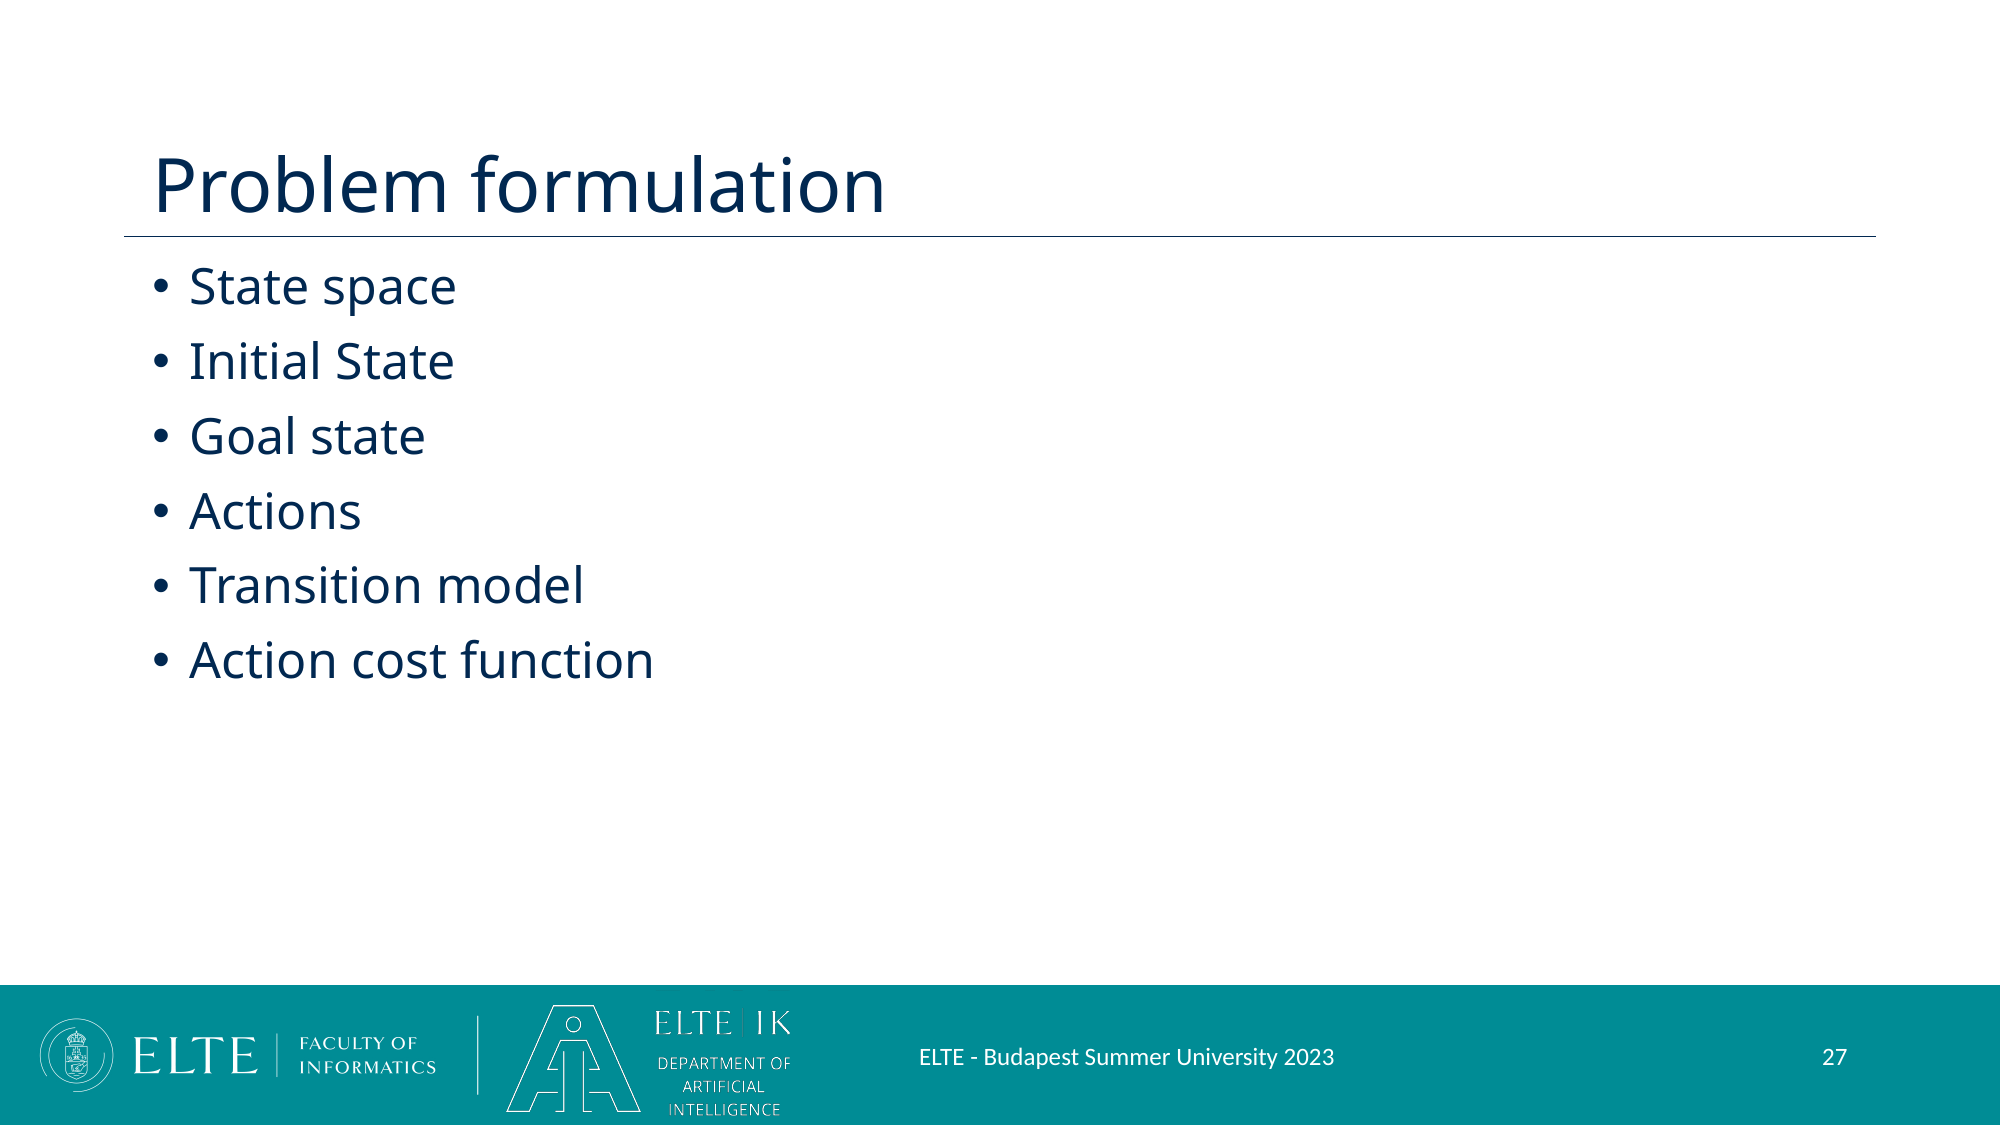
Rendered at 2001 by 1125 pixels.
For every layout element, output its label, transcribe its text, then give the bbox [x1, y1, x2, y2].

picture [0, 985, 2000, 1125]
title Problem formulation [137, 59, 1863, 237]
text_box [504, 990, 790, 1120]
list State space Initial State Goal state Actions Transition model Action cost function [137, 254, 1863, 968]
footer ELTE - Budapest Summer University 2023 [790, 1025, 1465, 1085]
slide_number 27 [1563, 1026, 1863, 1085]
